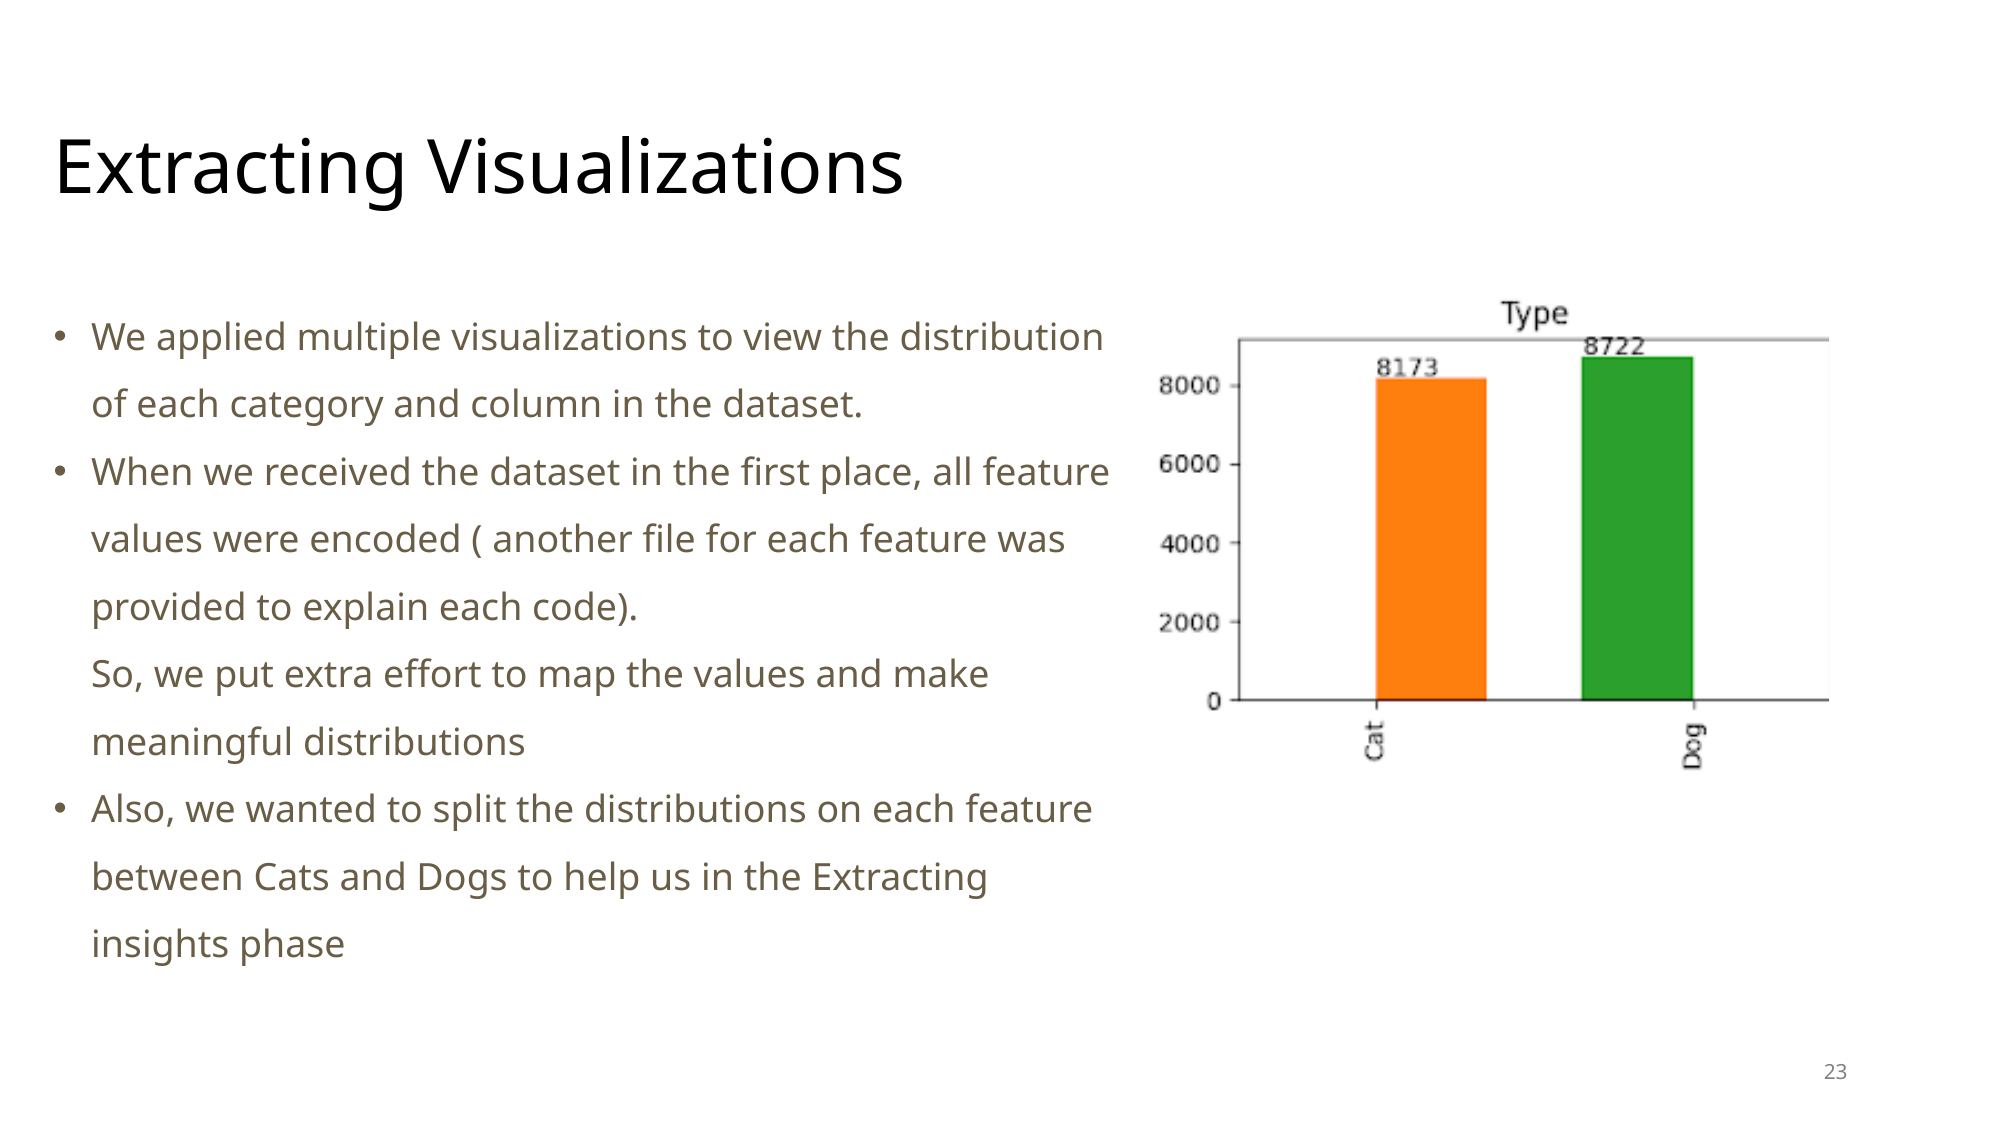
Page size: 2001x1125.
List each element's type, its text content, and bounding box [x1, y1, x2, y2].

list We applied multiple visualizations to view the distribution of each category and column in the dataset. When we received the dataset in the first place, all feature values were encoded ( another file for each feature was provided to explain each code). So, we put extra effort to map the values and make meaningful distributions Also, we wanted to split the distributions on each feature between Cats and Dogs to help us in the Extracting insights phase [38, 282, 1142, 1008]
title Extracting Visualizations [38, 117, 1764, 223]
picture [1141, 282, 1830, 836]
slide_number 23 [1412, 1042, 1863, 1103]
